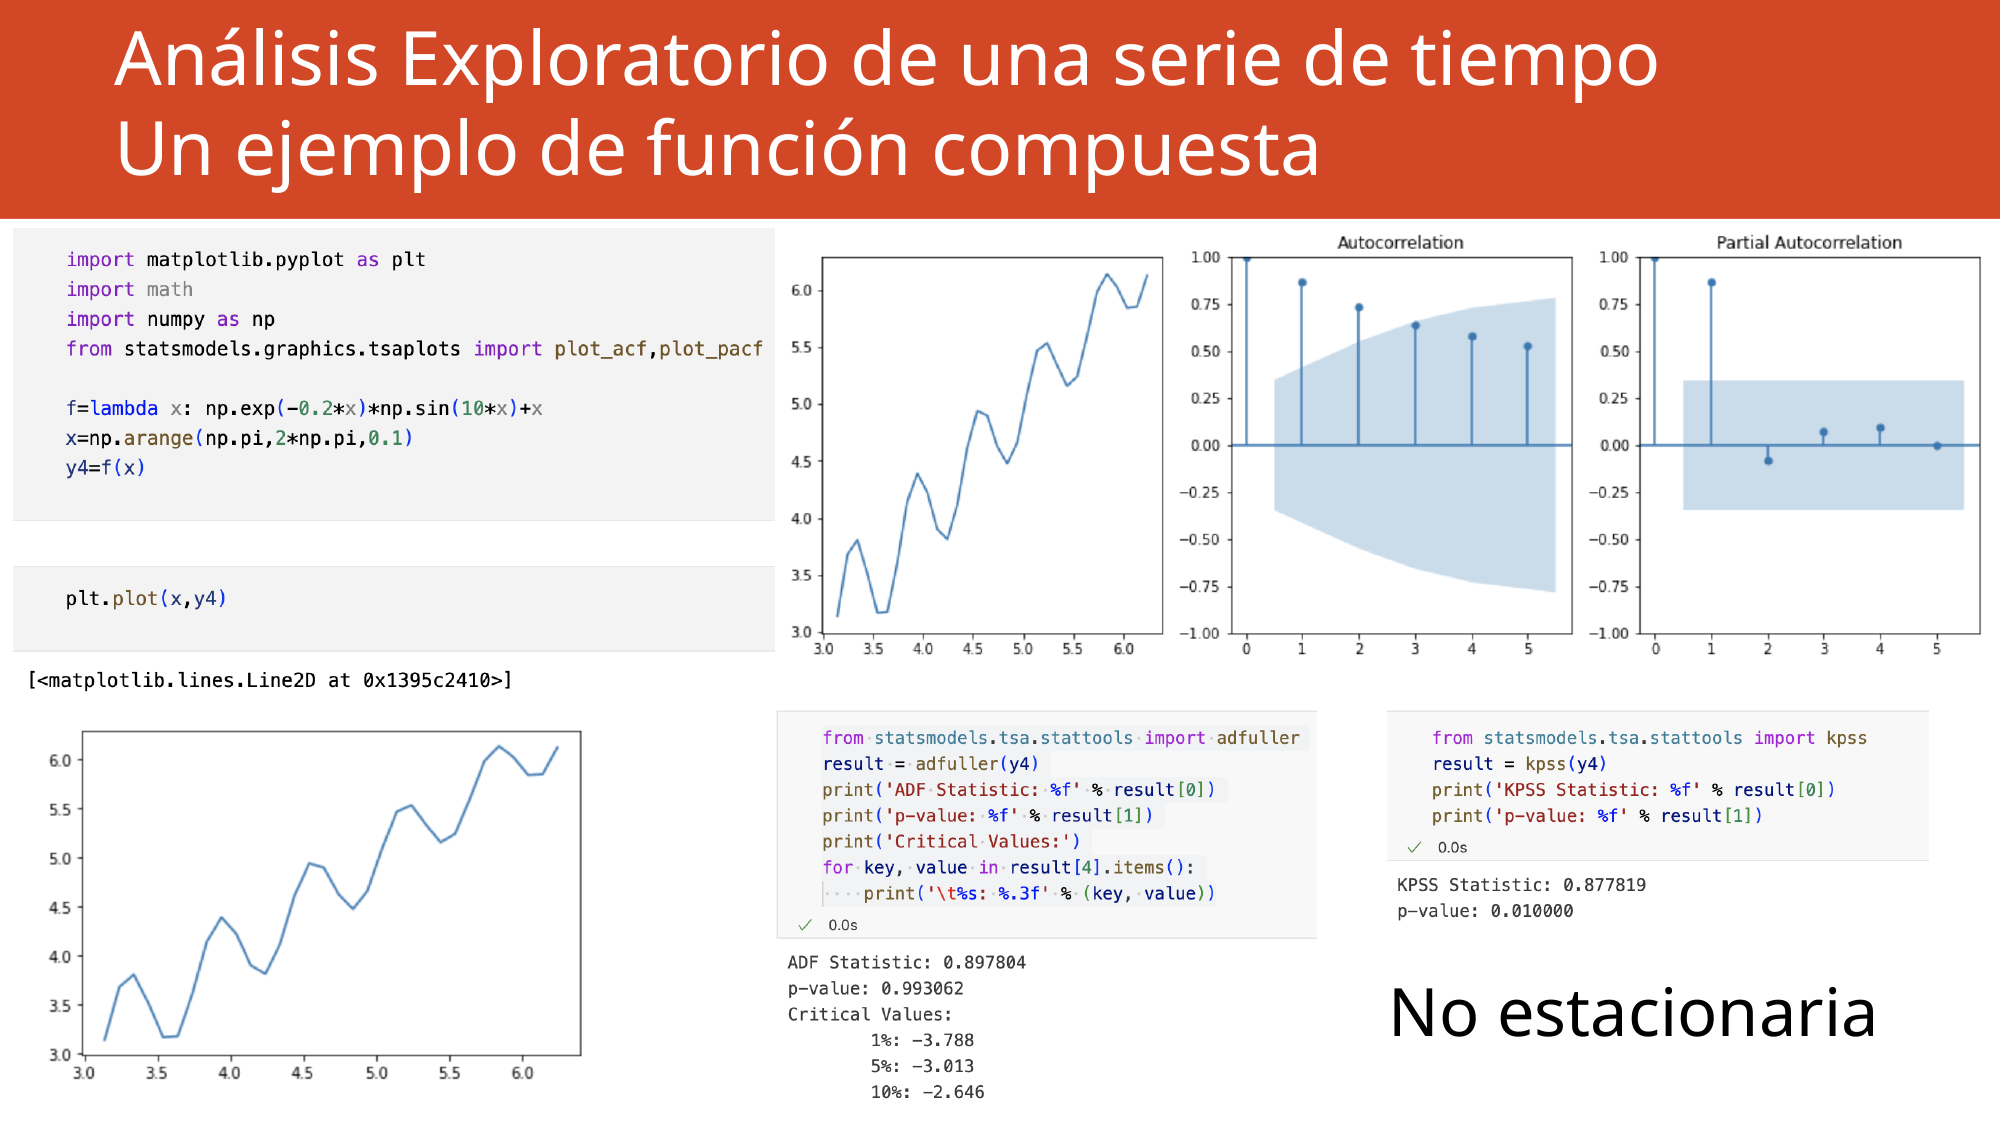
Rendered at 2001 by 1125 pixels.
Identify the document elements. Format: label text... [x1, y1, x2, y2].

picture [1387, 709, 1929, 924]
picture [13, 228, 2000, 1108]
text_box No estacionaria [1373, 962, 1895, 1058]
title Análisis Exploratorio de una serie de tiempo Un ejemplo de función compuesta [99, 0, 1863, 199]
